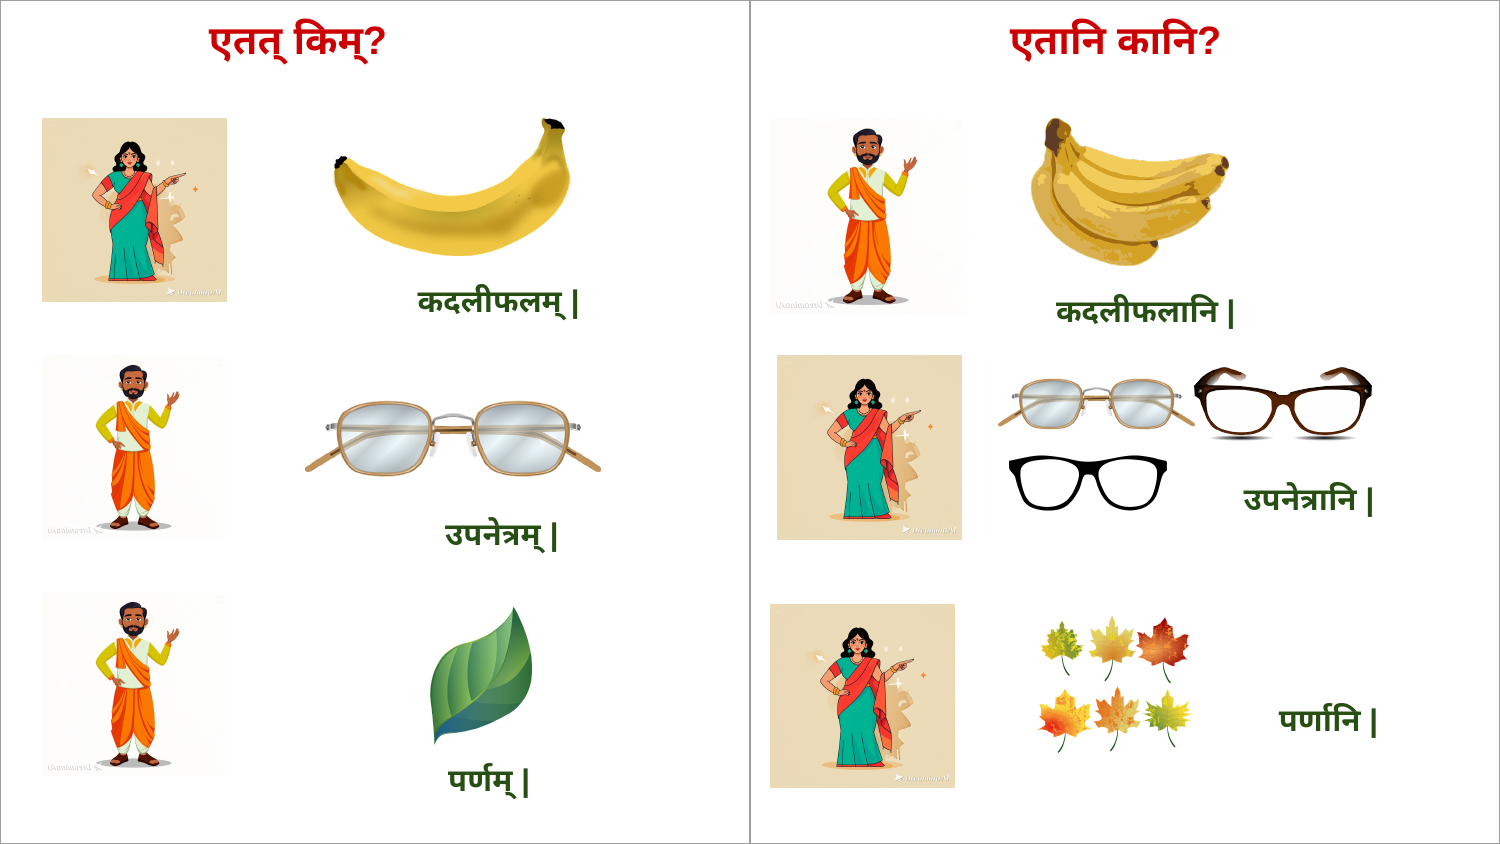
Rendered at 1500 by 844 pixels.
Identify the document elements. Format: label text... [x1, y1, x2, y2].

picture [777, 355, 962, 540]
picture [42, 592, 227, 777]
picture [305, 364, 601, 513]
text_box एतत् किम्? [188, 0, 408, 78]
picture [331, 118, 575, 257]
picture [42, 118, 227, 303]
text_box एतानि कानि? [980, 0, 1251, 78]
text_box पर्णानि | [1214, 685, 1443, 753]
text_box कदलीफलम् | [384, 266, 613, 334]
text_box उपनेत्रम् | [387, 499, 617, 567]
text_box उपनेत्रानि | [1194, 463, 1424, 532]
picture [374, 592, 532, 745]
table_header [751, 1, 1499, 843]
picture [42, 355, 227, 540]
picture [770, 603, 955, 789]
text_box कदलीफलानि | [1031, 276, 1260, 344]
picture [997, 354, 1372, 523]
picture [770, 118, 968, 316]
picture [1037, 615, 1195, 754]
text_box पर्णम् | [375, 745, 604, 813]
picture [1031, 118, 1229, 267]
table_header [1, 1, 749, 843]
